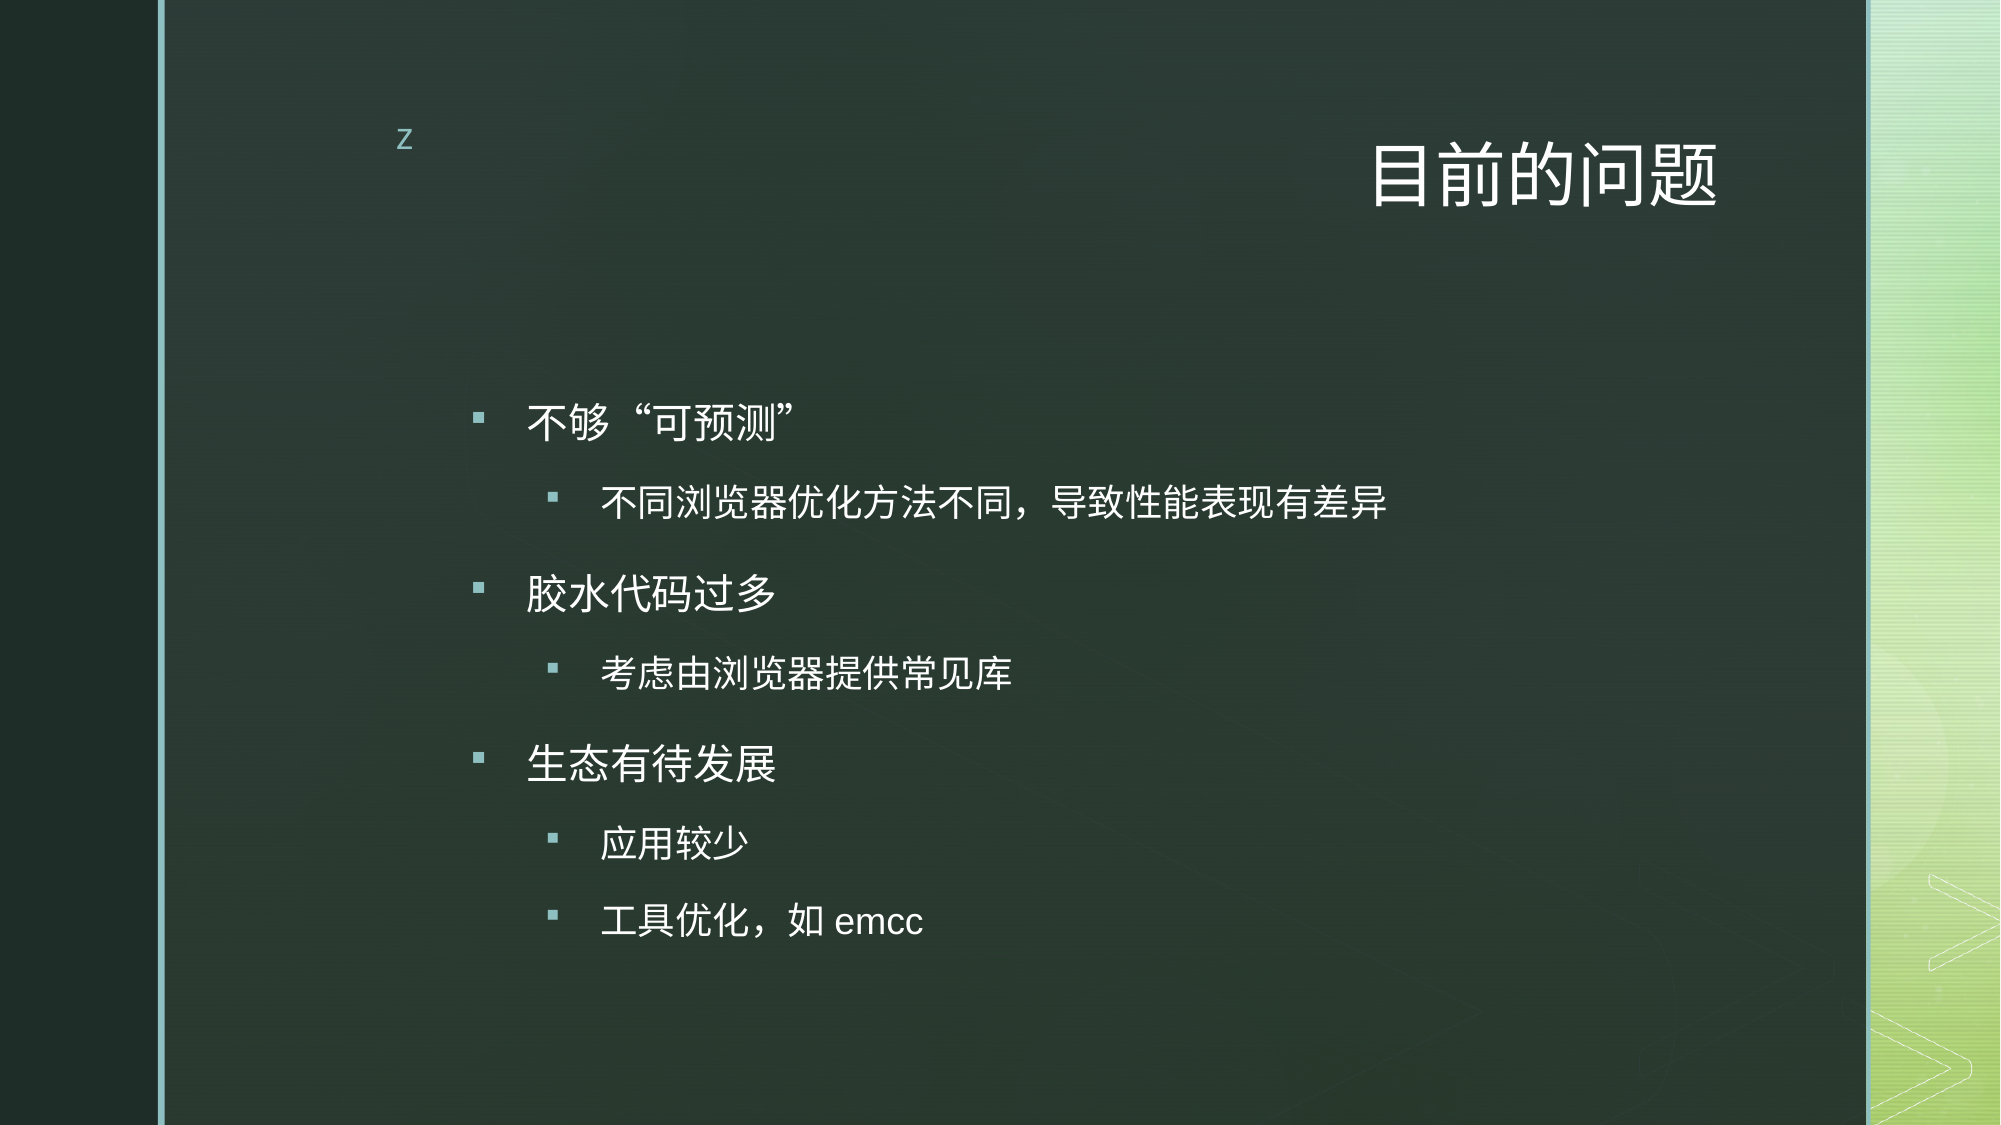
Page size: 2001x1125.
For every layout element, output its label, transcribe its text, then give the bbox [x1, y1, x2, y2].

list 不够“可预测” 不同浏览器优化方法不同，导致性能表现有差异 胶水代码过多 考虑由浏览器提供常见库 生态有待发展 应用较少 工具优化，如emcc [454, 336, 1734, 993]
title 目前的问题 [428, 132, 1734, 310]
picture [1871, 0, 2001, 1125]
